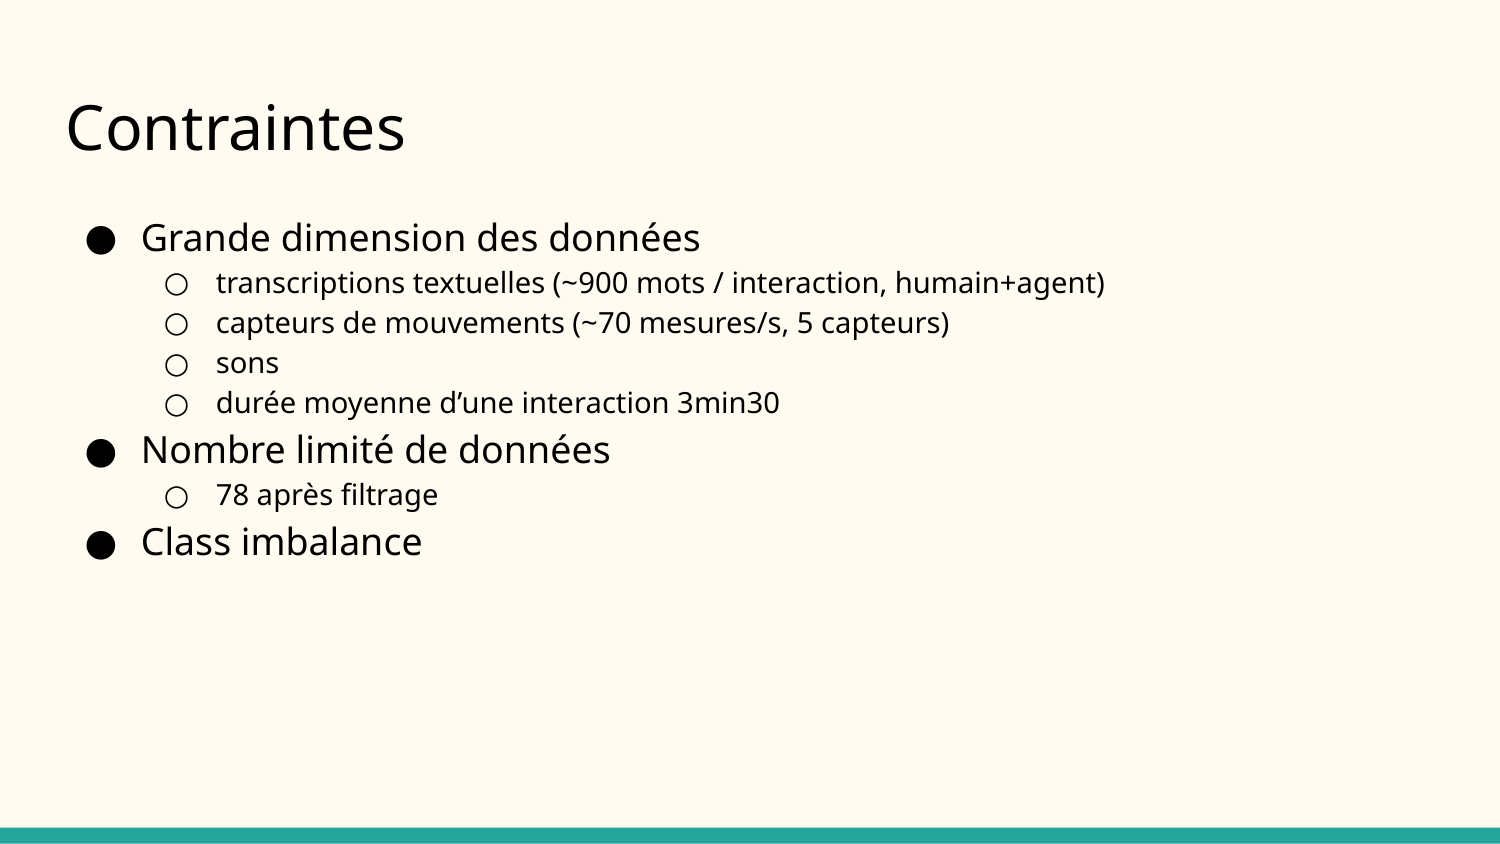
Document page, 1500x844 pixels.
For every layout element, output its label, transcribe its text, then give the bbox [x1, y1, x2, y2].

text_box Grande dimension des données transcriptions textuelles (~900 mots / interaction, humain+agent) capteurs de mouvements (~70 mesures/s, 5 capteurs) sons durée moyenne d’une interaction 3min30 Nombre limité de données 78 après filtrage Class imbalance [51, 192, 1449, 750]
text_box Contraintes [51, 72, 1449, 174]
